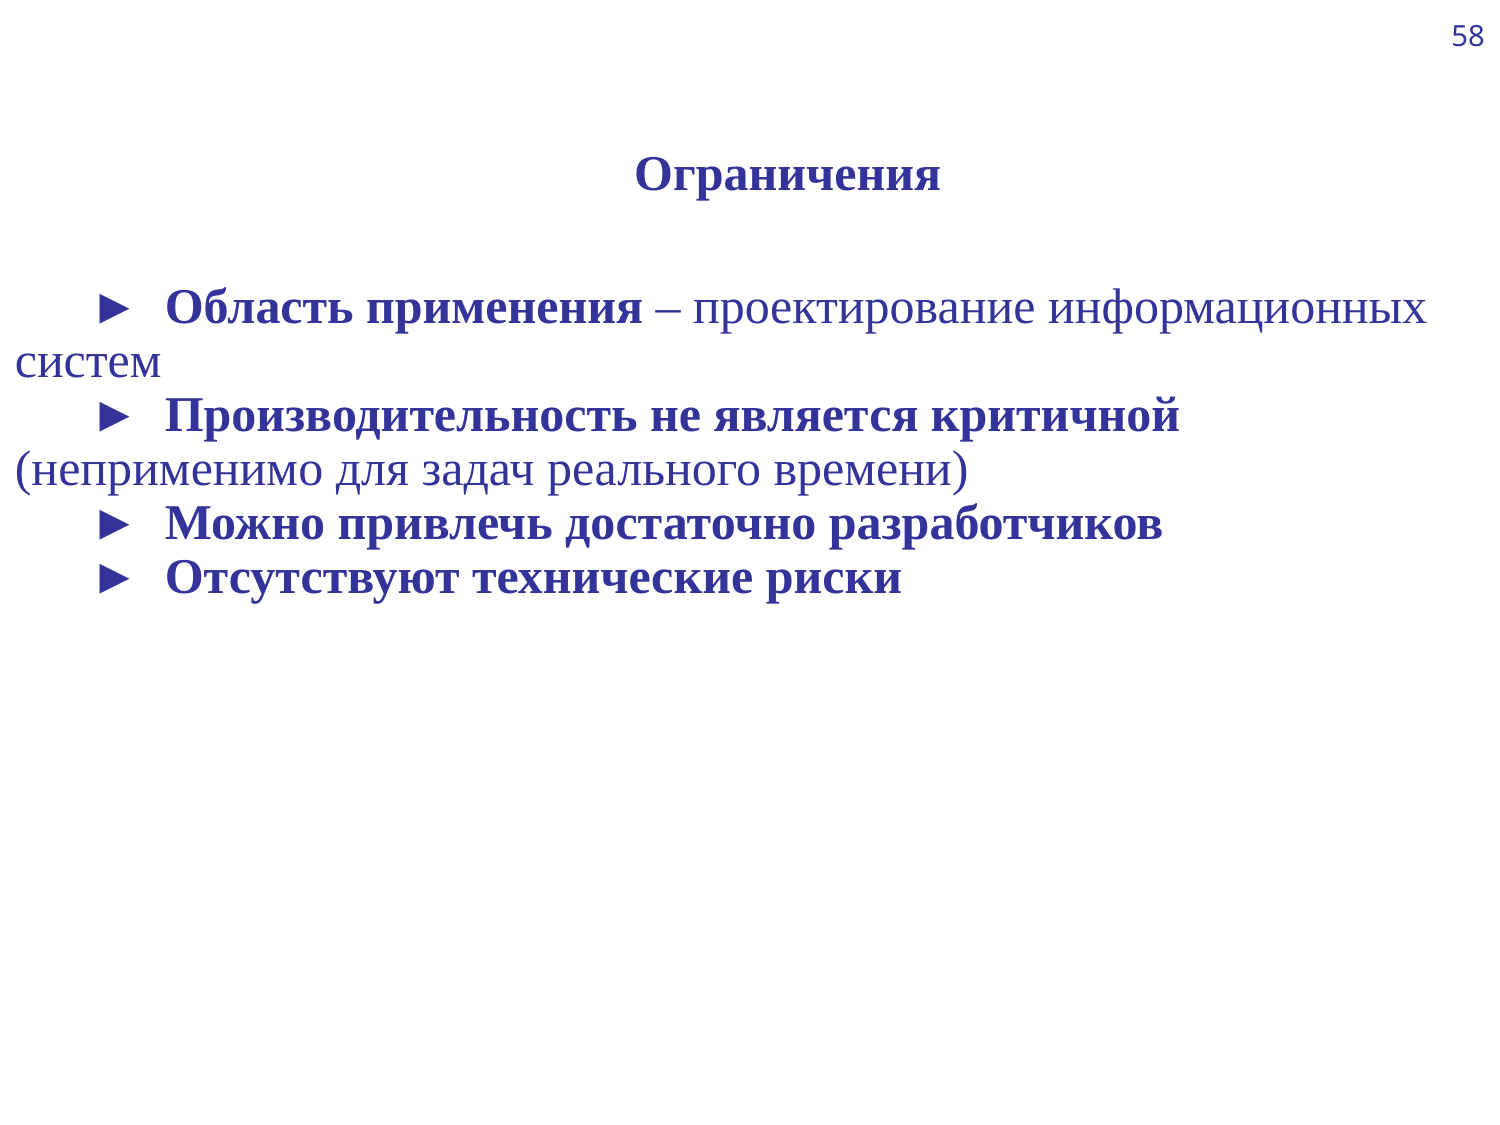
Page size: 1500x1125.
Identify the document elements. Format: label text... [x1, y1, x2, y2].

text_box ► Область применения – проектирование информационных систем ► Производительность не является критичной (неприменимо для задач реального времени) ► Можно привлечь достаточно разработчиков ► Отсутствуют технические риски [0, 273, 1500, 612]
text_box Ограничения [23, 140, 1477, 210]
slide_number 58 [1299, 0, 1500, 75]
